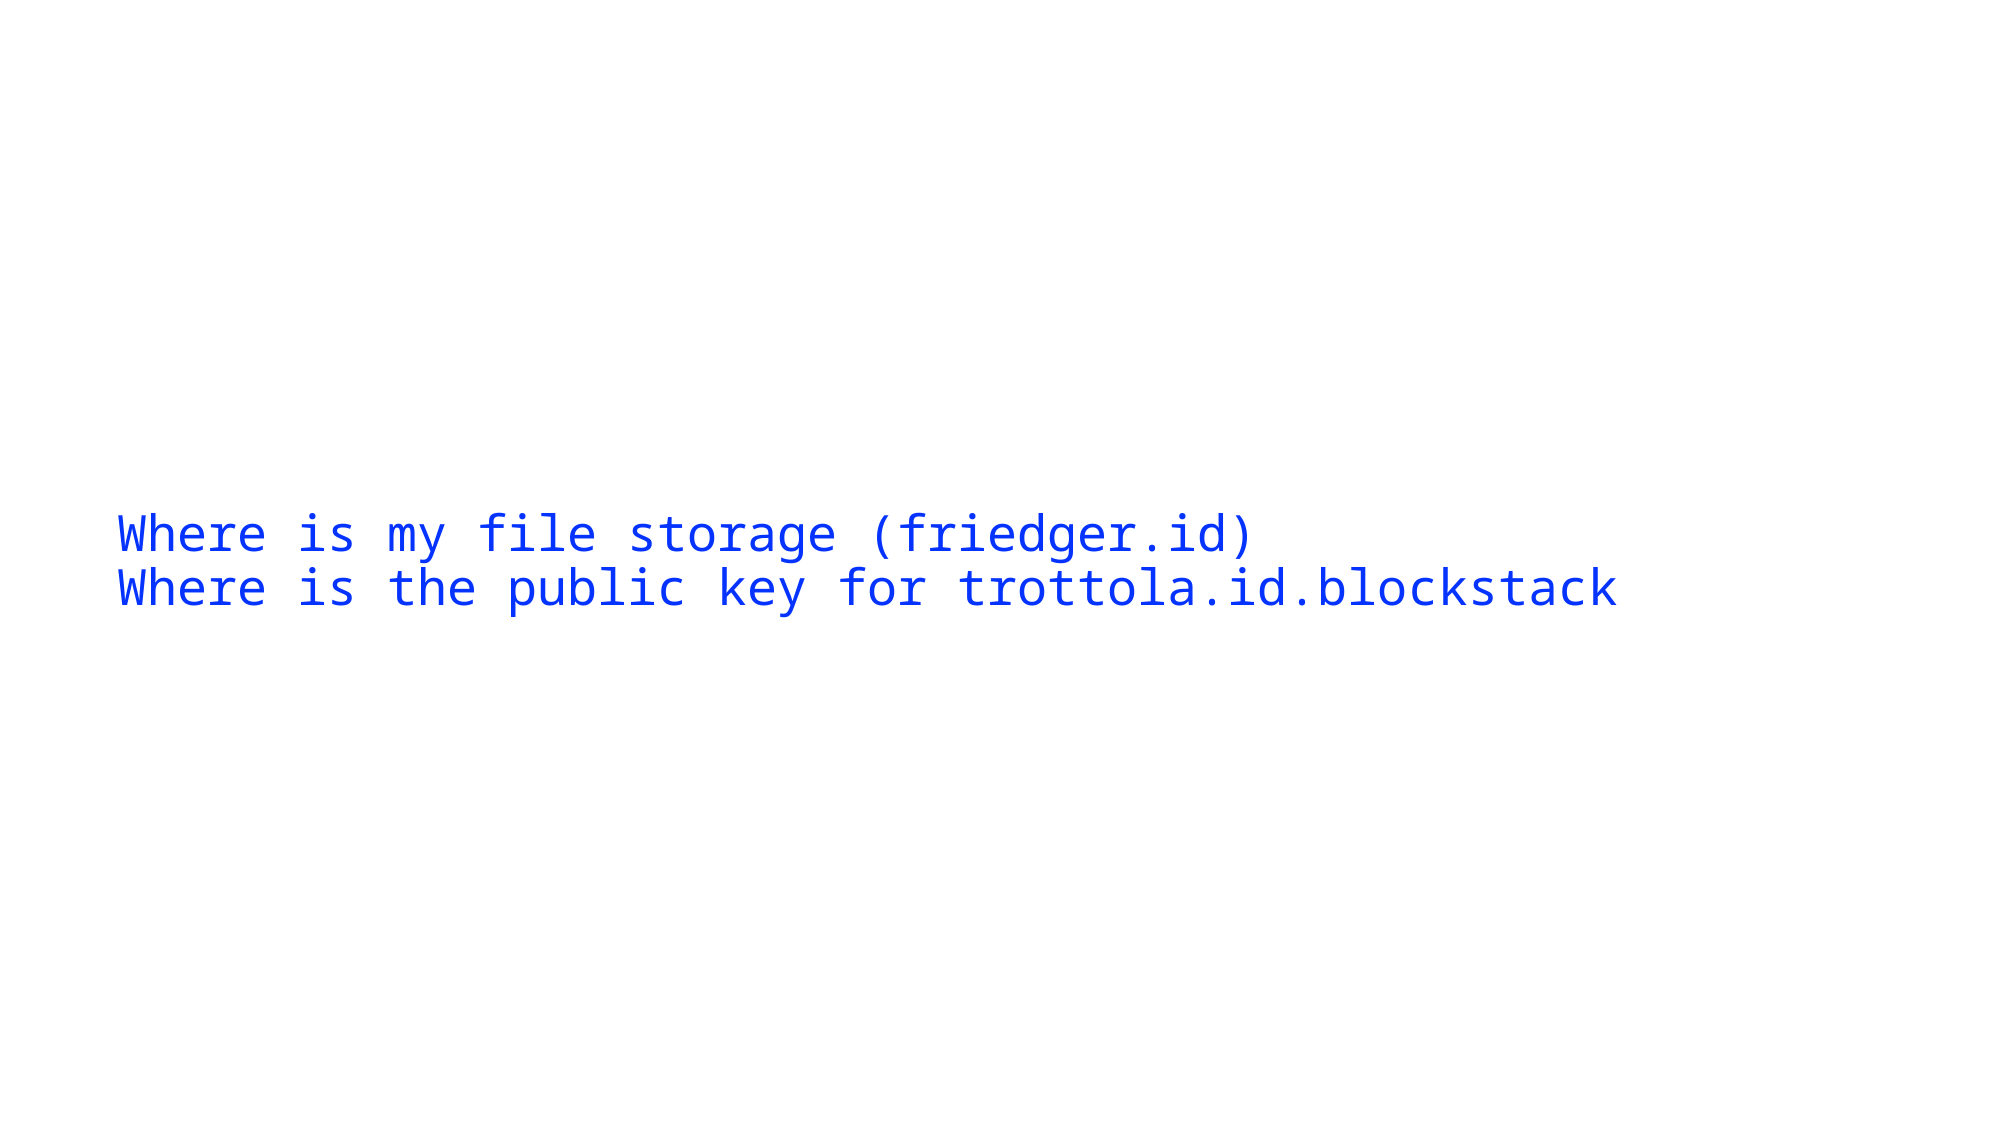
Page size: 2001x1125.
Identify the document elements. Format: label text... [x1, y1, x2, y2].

text_box Where is my file storage (friedger.id) Where is the public key for trottola.id.blockstack [102, 453, 1935, 672]
